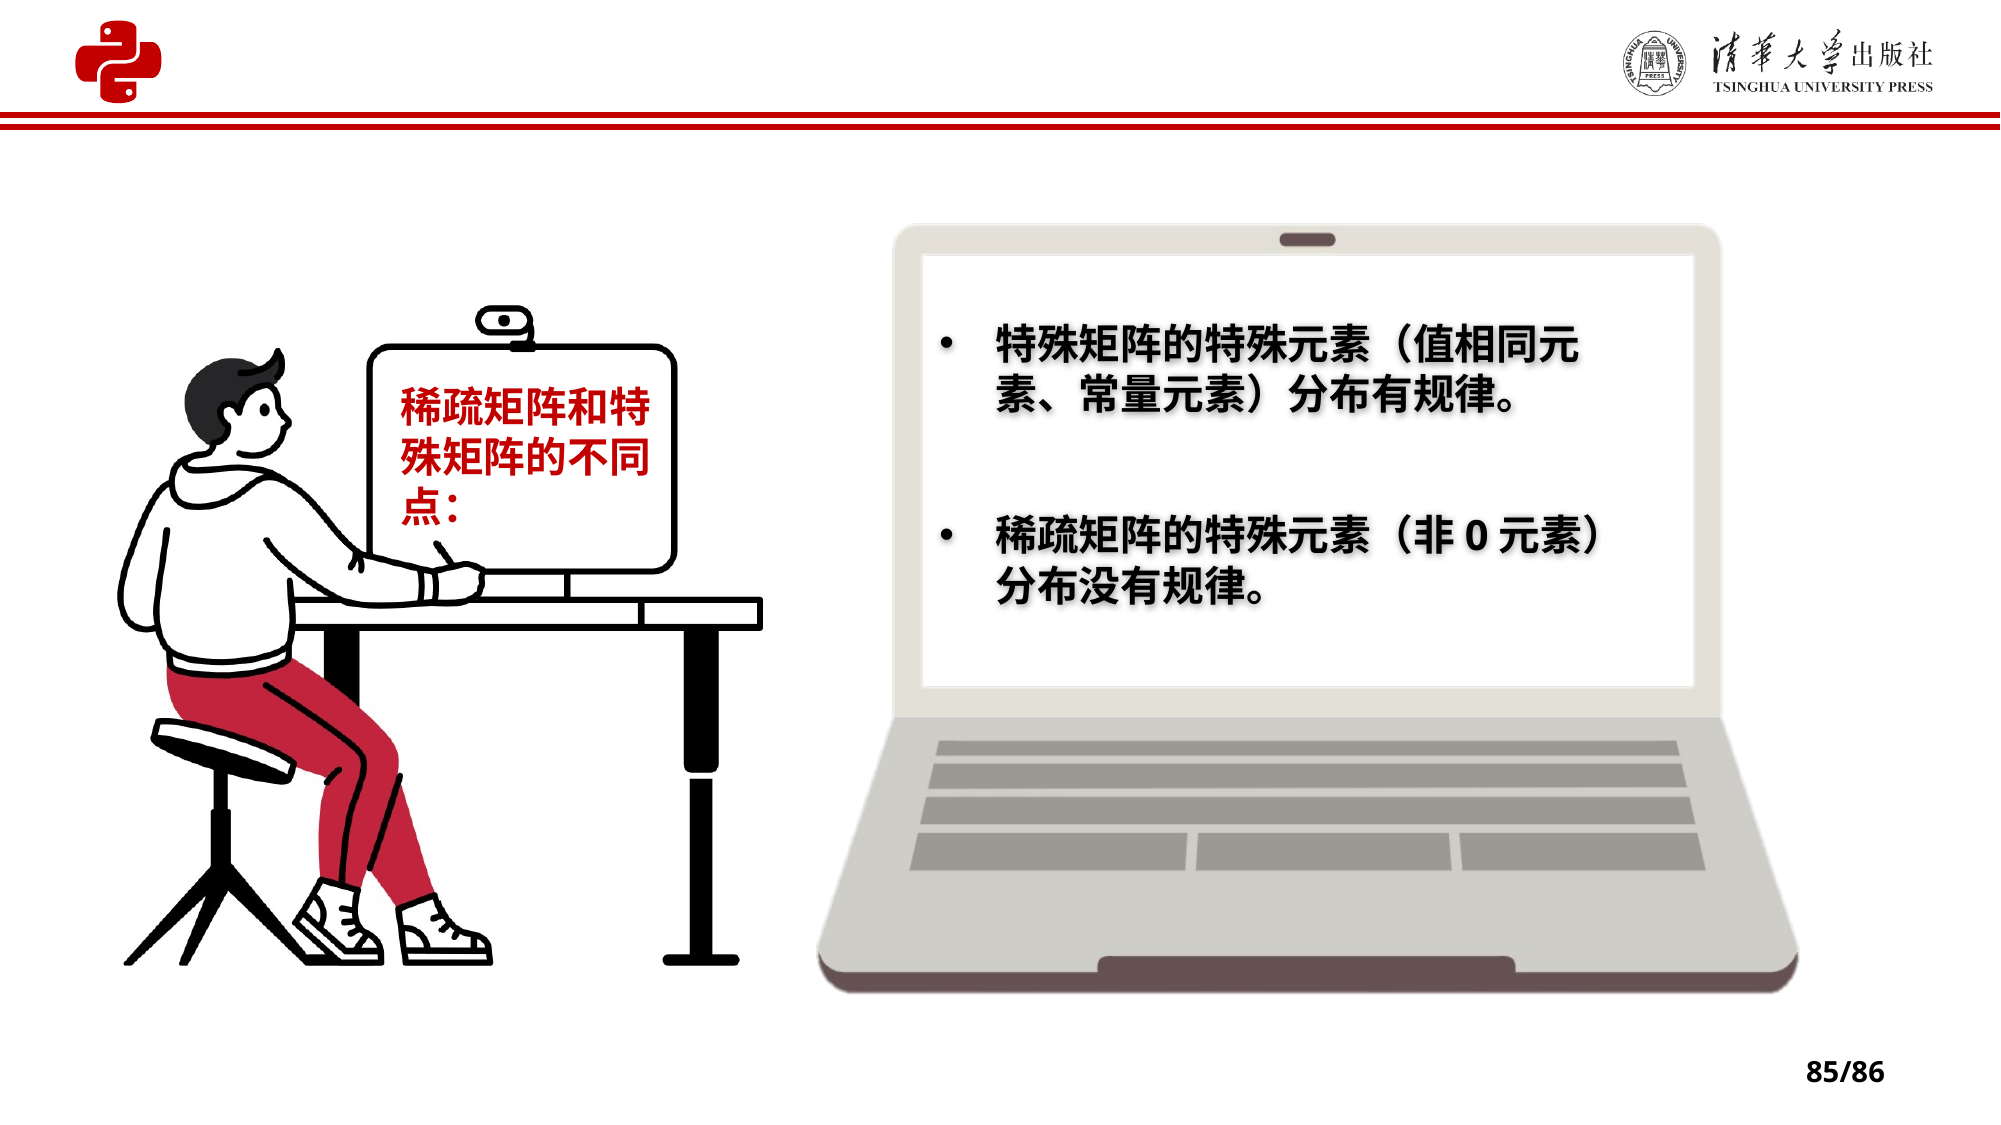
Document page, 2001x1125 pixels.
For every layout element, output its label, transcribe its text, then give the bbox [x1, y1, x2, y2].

picture [73, 142, 1891, 1083]
slide_number 85/86 [1433, 1042, 1900, 1103]
